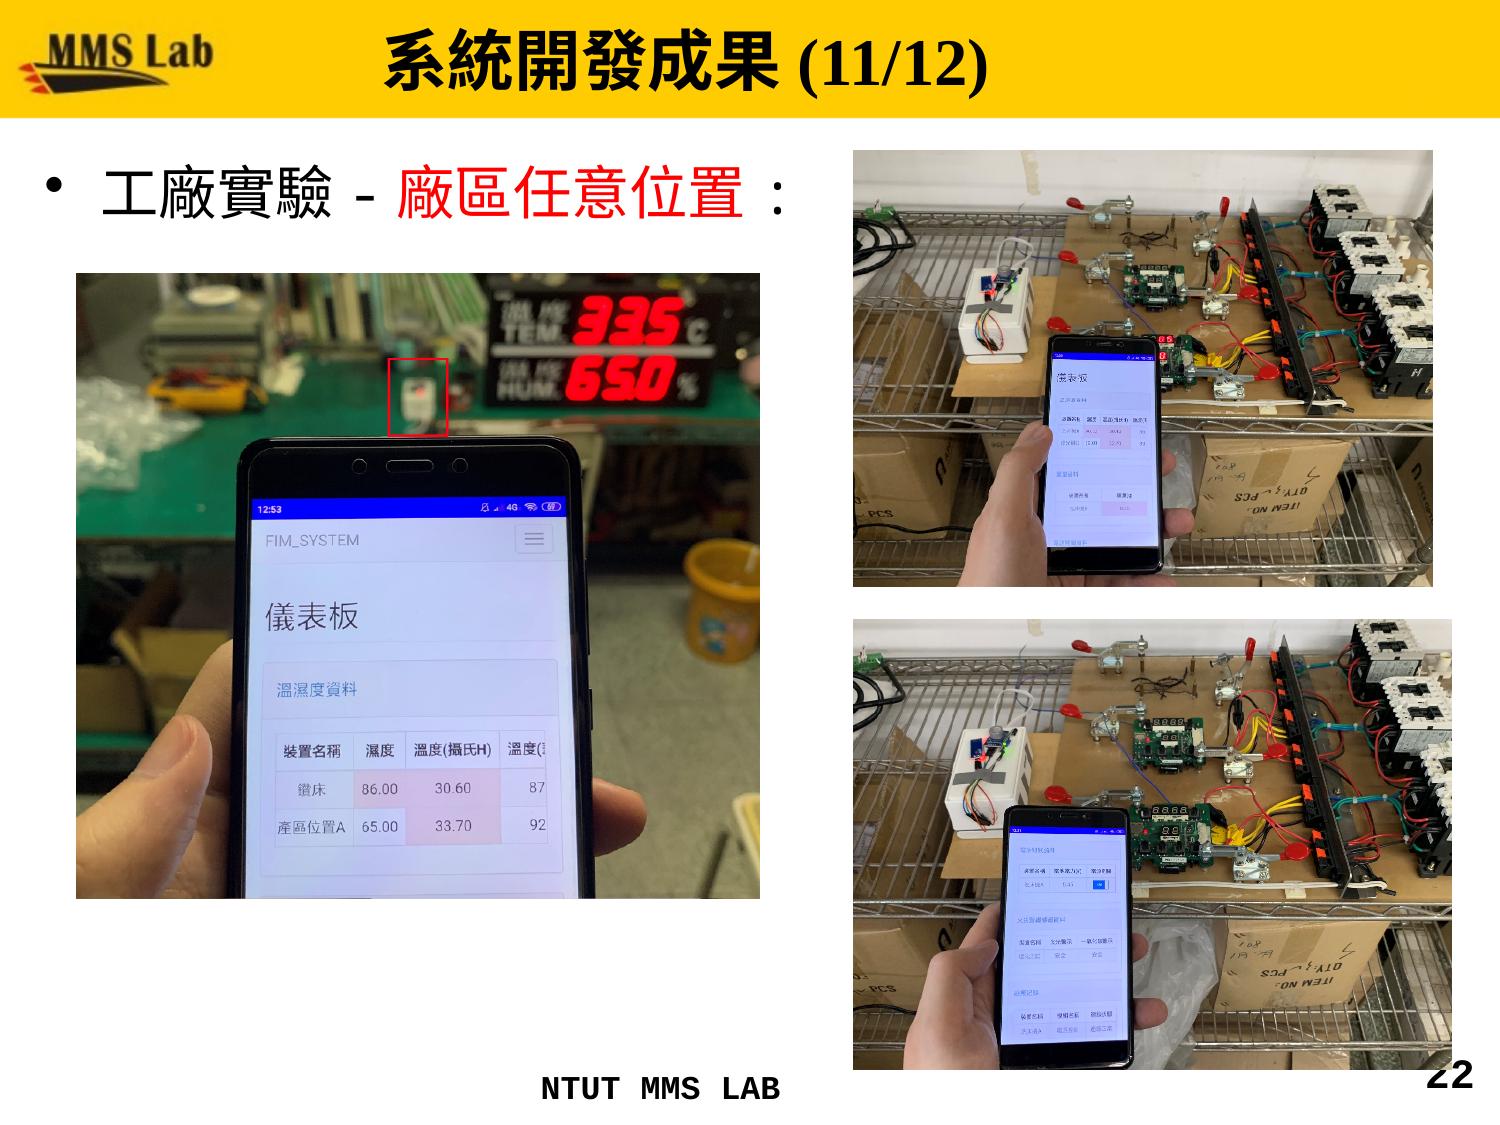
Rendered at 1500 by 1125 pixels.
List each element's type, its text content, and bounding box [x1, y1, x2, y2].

title 系統開發成果(11/12) [366, 0, 1500, 119]
slide_number 22 [1139, 1039, 1491, 1118]
footer NTUT MMS LAB [525, 1058, 1013, 1107]
list 工廠實驗-廠區任意位置: [29, 148, 1483, 1022]
picture [0, 0, 1500, 1096]
